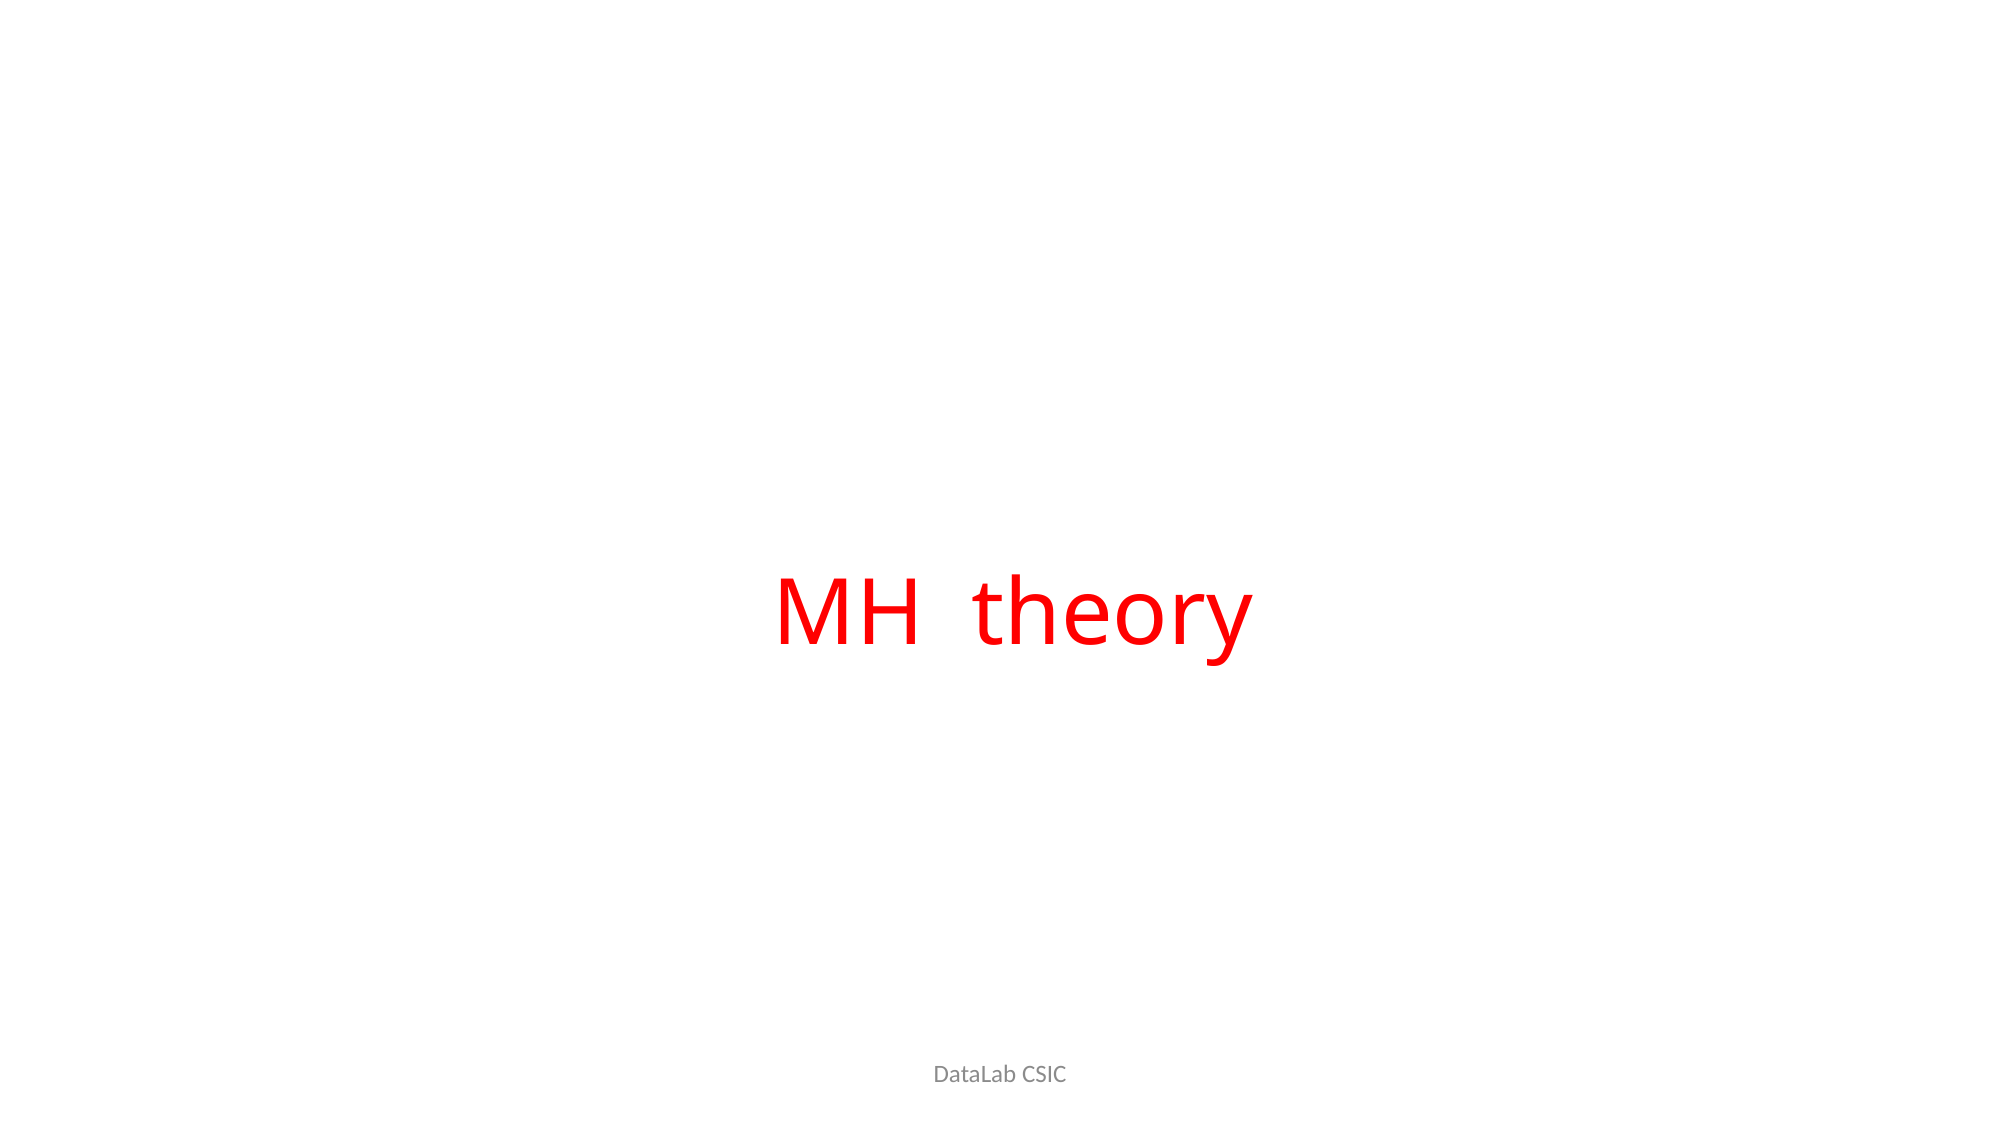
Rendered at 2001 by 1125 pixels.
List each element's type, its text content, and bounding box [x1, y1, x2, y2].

footer DataLab CSIC [662, 1042, 1338, 1103]
list MH theory [137, 299, 1863, 1014]
